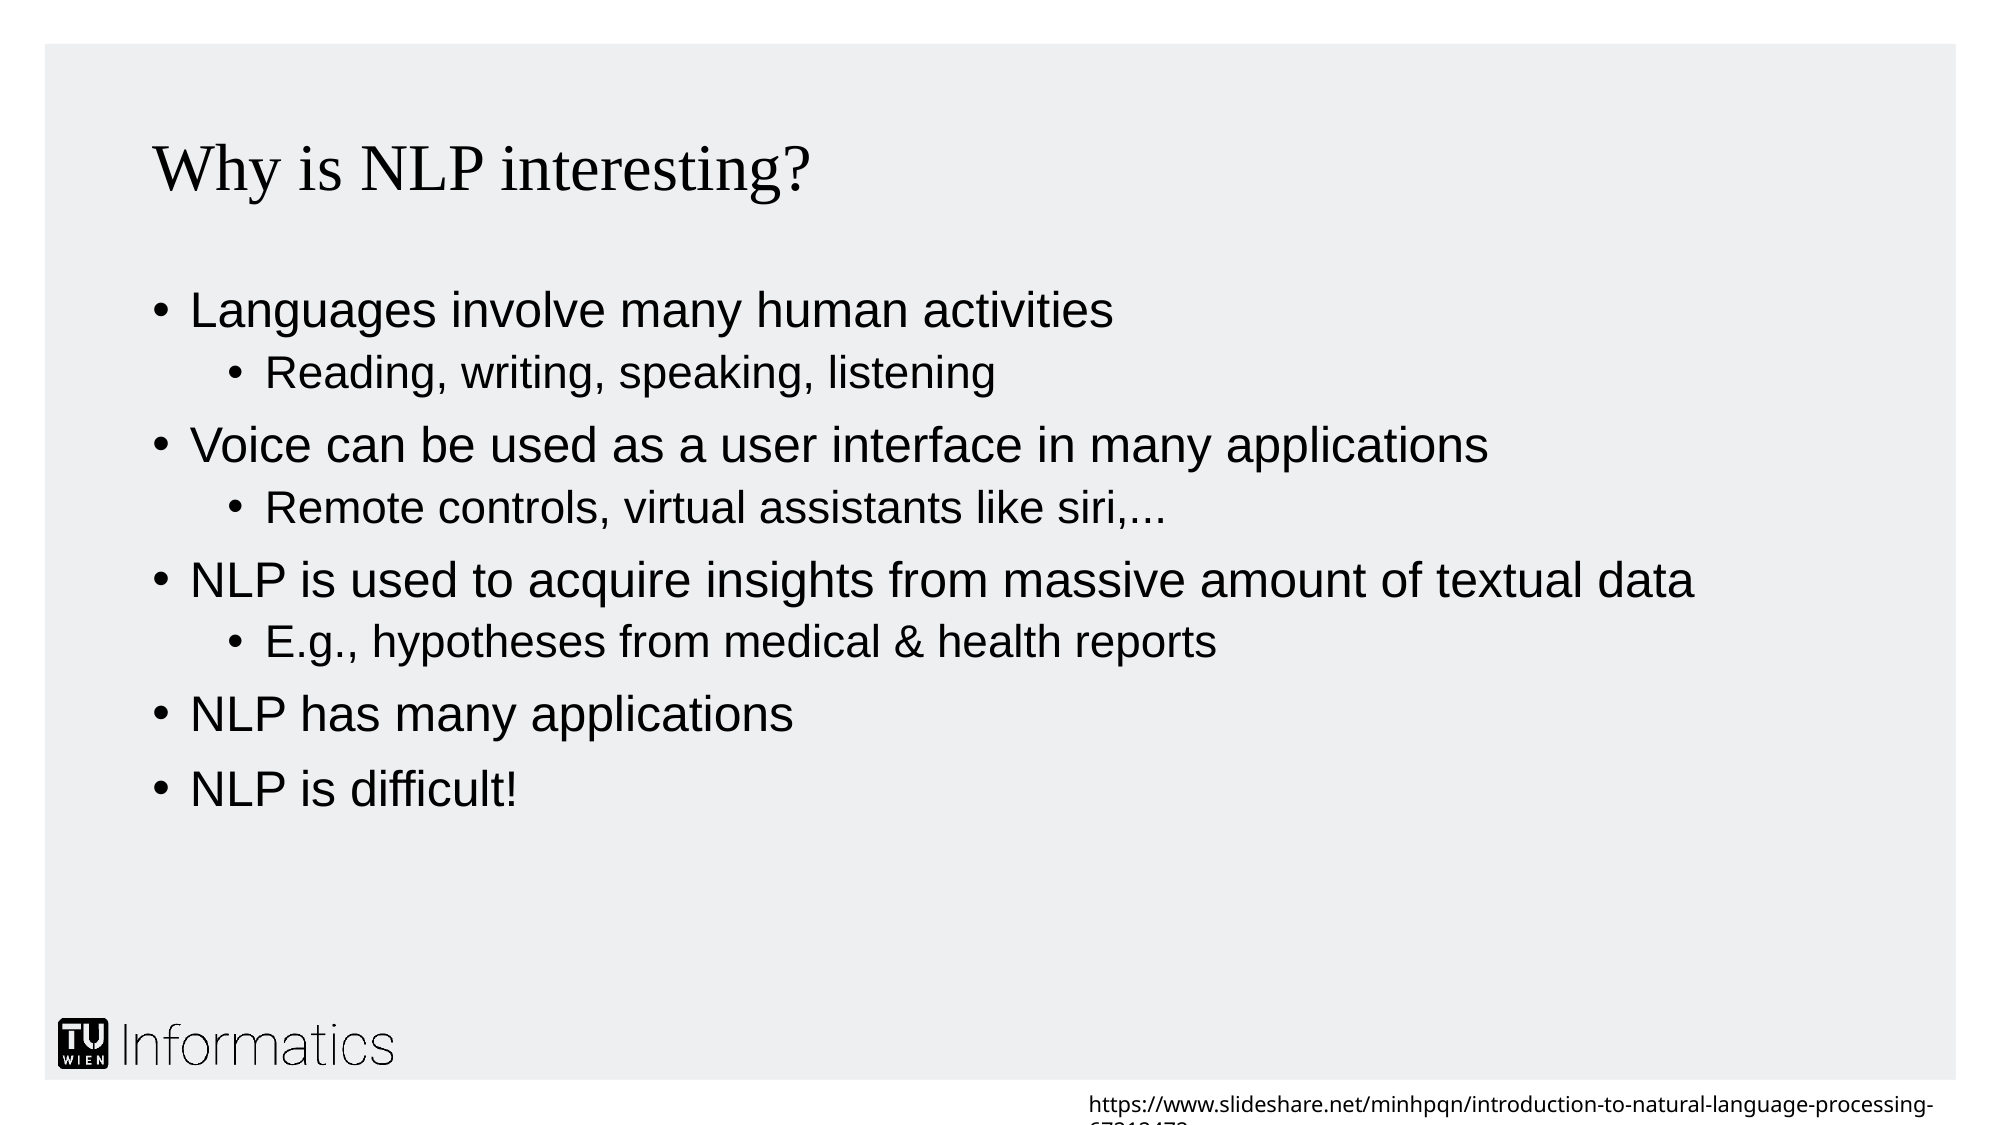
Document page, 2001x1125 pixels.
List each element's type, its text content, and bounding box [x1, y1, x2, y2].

title Why is NLP interesting? [137, 59, 1863, 277]
list Languages involve many human activities Reading, writing, speaking, listening Voice can be used as a user interface in many applications Remote controls, virtual assistants like siri,... NLP is used to acquire insights from massive amount of textual data E.g., hypotheses from medical & health reports NLP has many applications NLP is difficult! [137, 277, 1863, 1021]
text_box https://www.slideshare.net/minhpqn/introduction-to-natural-language-processing-67212472 [1073, 1083, 2000, 1125]
picture [0, 0, 2001, 1125]
